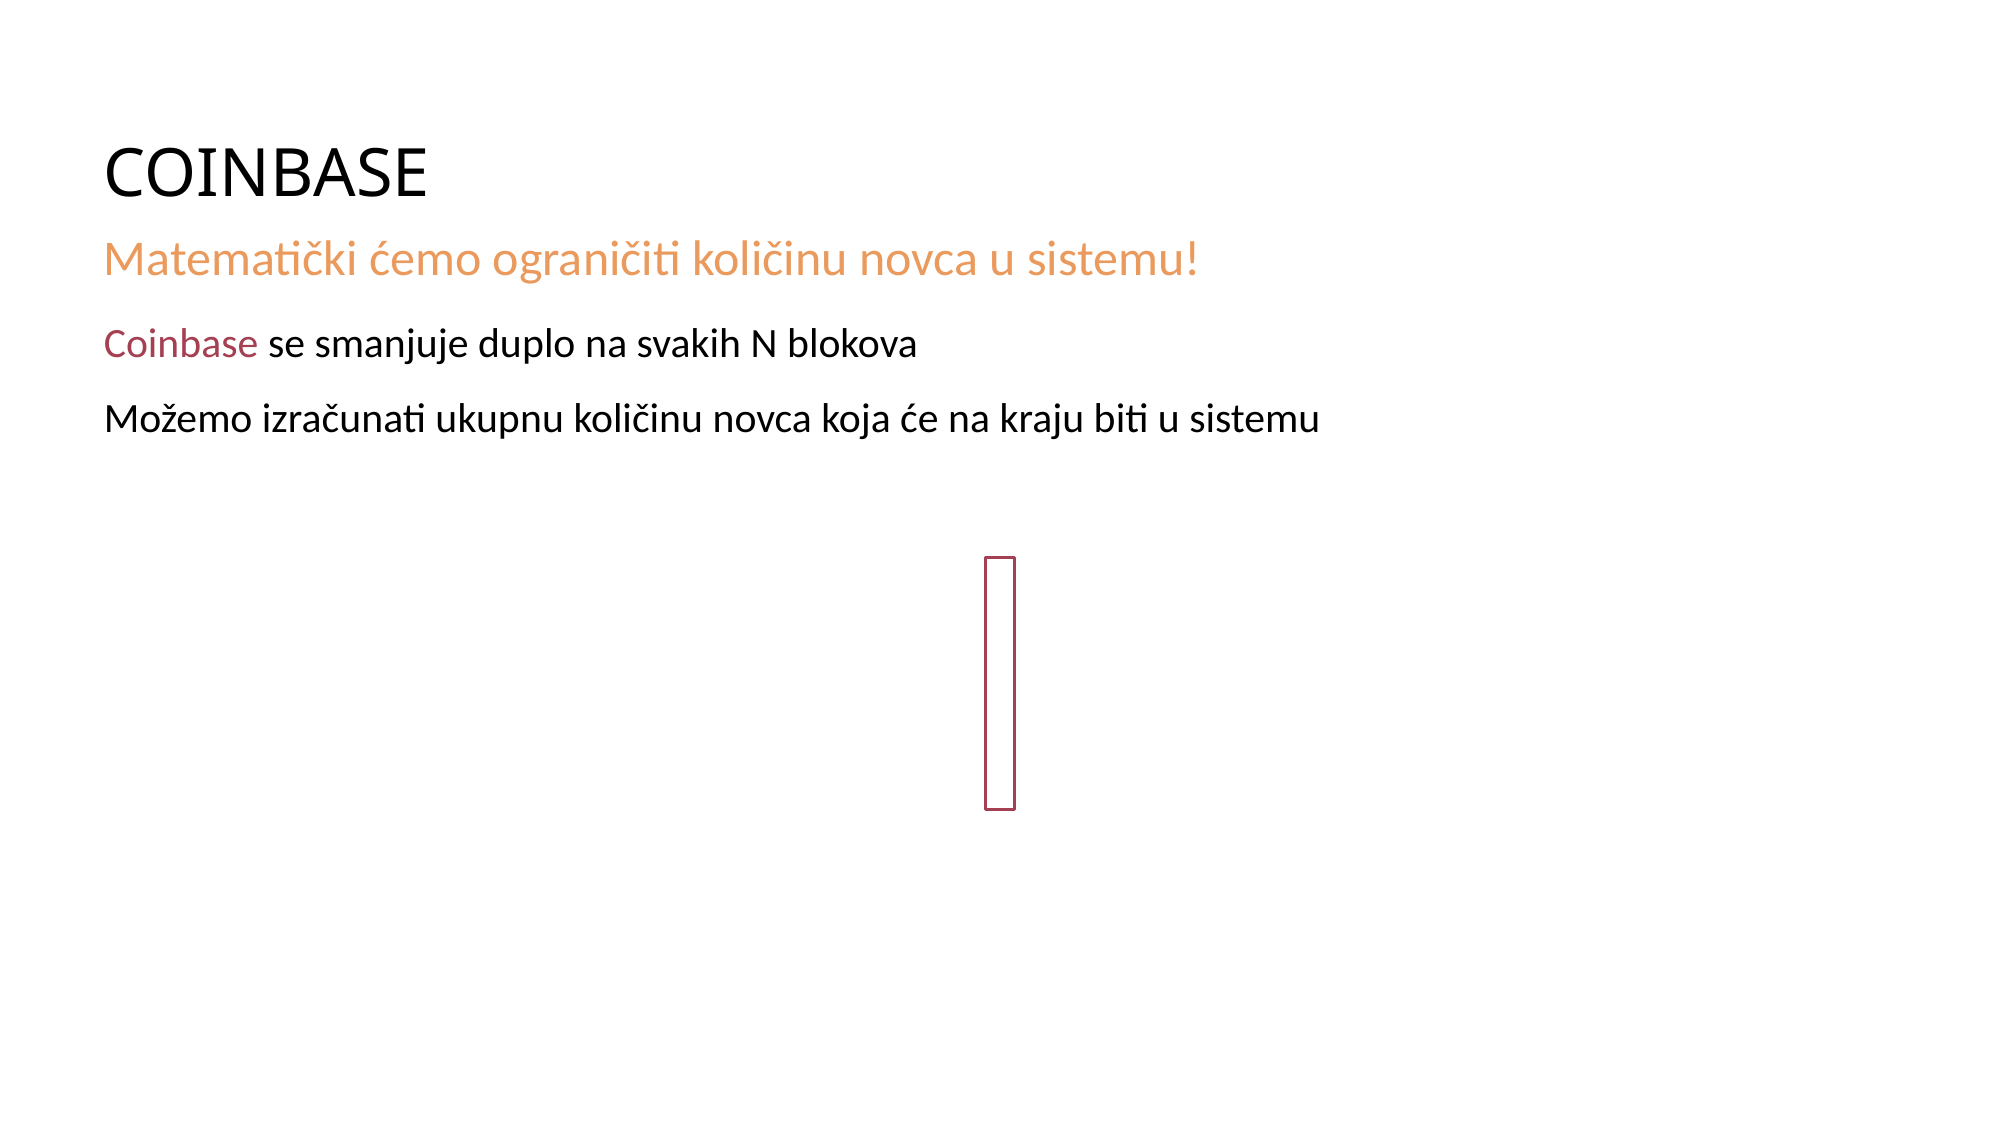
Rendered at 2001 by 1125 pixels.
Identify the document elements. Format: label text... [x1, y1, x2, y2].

text_box Coinbase se smanjuje duplo na svakih N blokova Možemo izračunati ukupnu količinu novca koja će na kraju biti u sistemu [88, 308, 1911, 449]
text_box COINBASE [88, 122, 1186, 217]
text_box Matematički ćemo ograničiti količinu novca u sistemu! [88, 218, 1374, 293]
